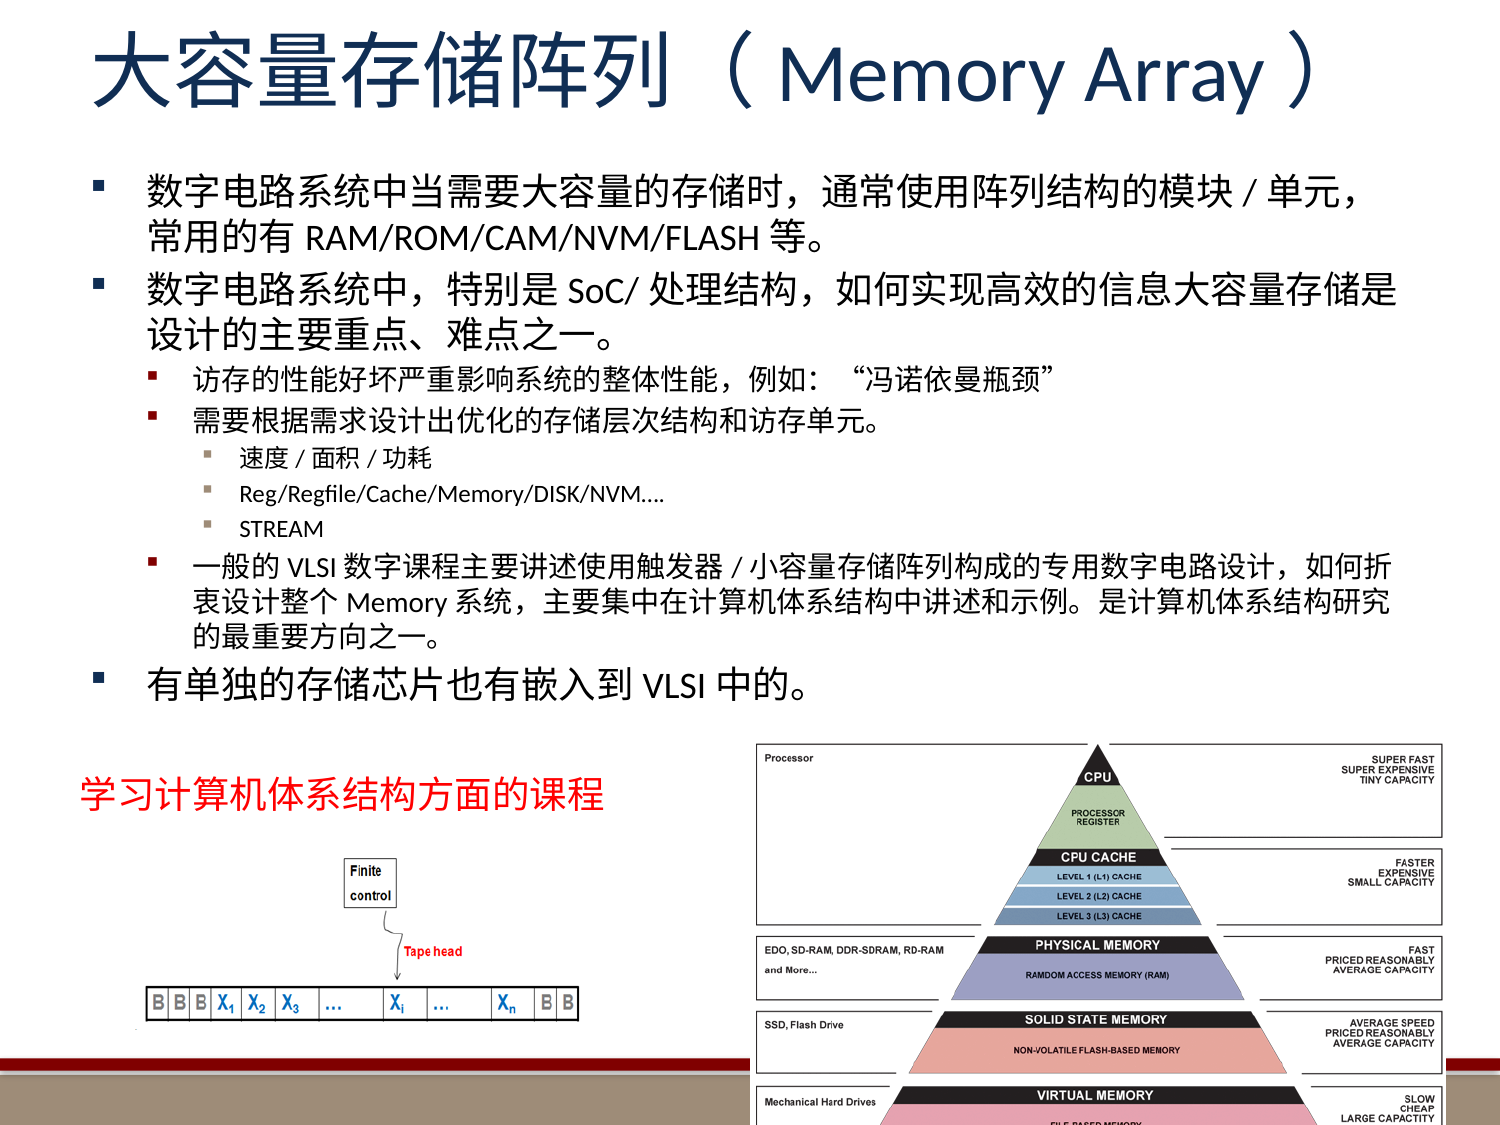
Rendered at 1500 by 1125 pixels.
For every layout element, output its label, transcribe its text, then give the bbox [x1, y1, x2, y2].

title 大容量存储阵列（Memory Array） [74, 0, 1426, 138]
text_box 学习计算机体系结构方面的课程 [64, 763, 691, 823]
picture [135, 857, 585, 1030]
picture [749, 739, 1446, 1125]
list 数字电路系统中当需要大容量的存储时，通常使用阵列结构的模块/单元，常用的有RAM/ROM/CAM/NVM/FLASH等。 数字电路系统中，特别是SoC/处理结构，如何实现高效的信息大容量存储是设计的主要重点、难点之一。 访存的性能好坏严重影响系统的整体性能，例如：“冯诺依曼瓶颈” 需要根据需求设计出优化的存储层次结构和访存单元。 速度/面积/功耗 Reg/Regfile/Cache/Memory/DISK/NVM…. STREAM 一般的VLSI数字课程主要讲述使用触发器/小容量存储阵列构成的专用数字电路设计，如何折衷设计整个Memory系统，主要集中在计算机体系结构中讲述和示例。是计算机体系结构研究的最重要方向之一。 有单独的存储芯片也有嵌入到VLSI中的。 [74, 160, 1426, 1036]
